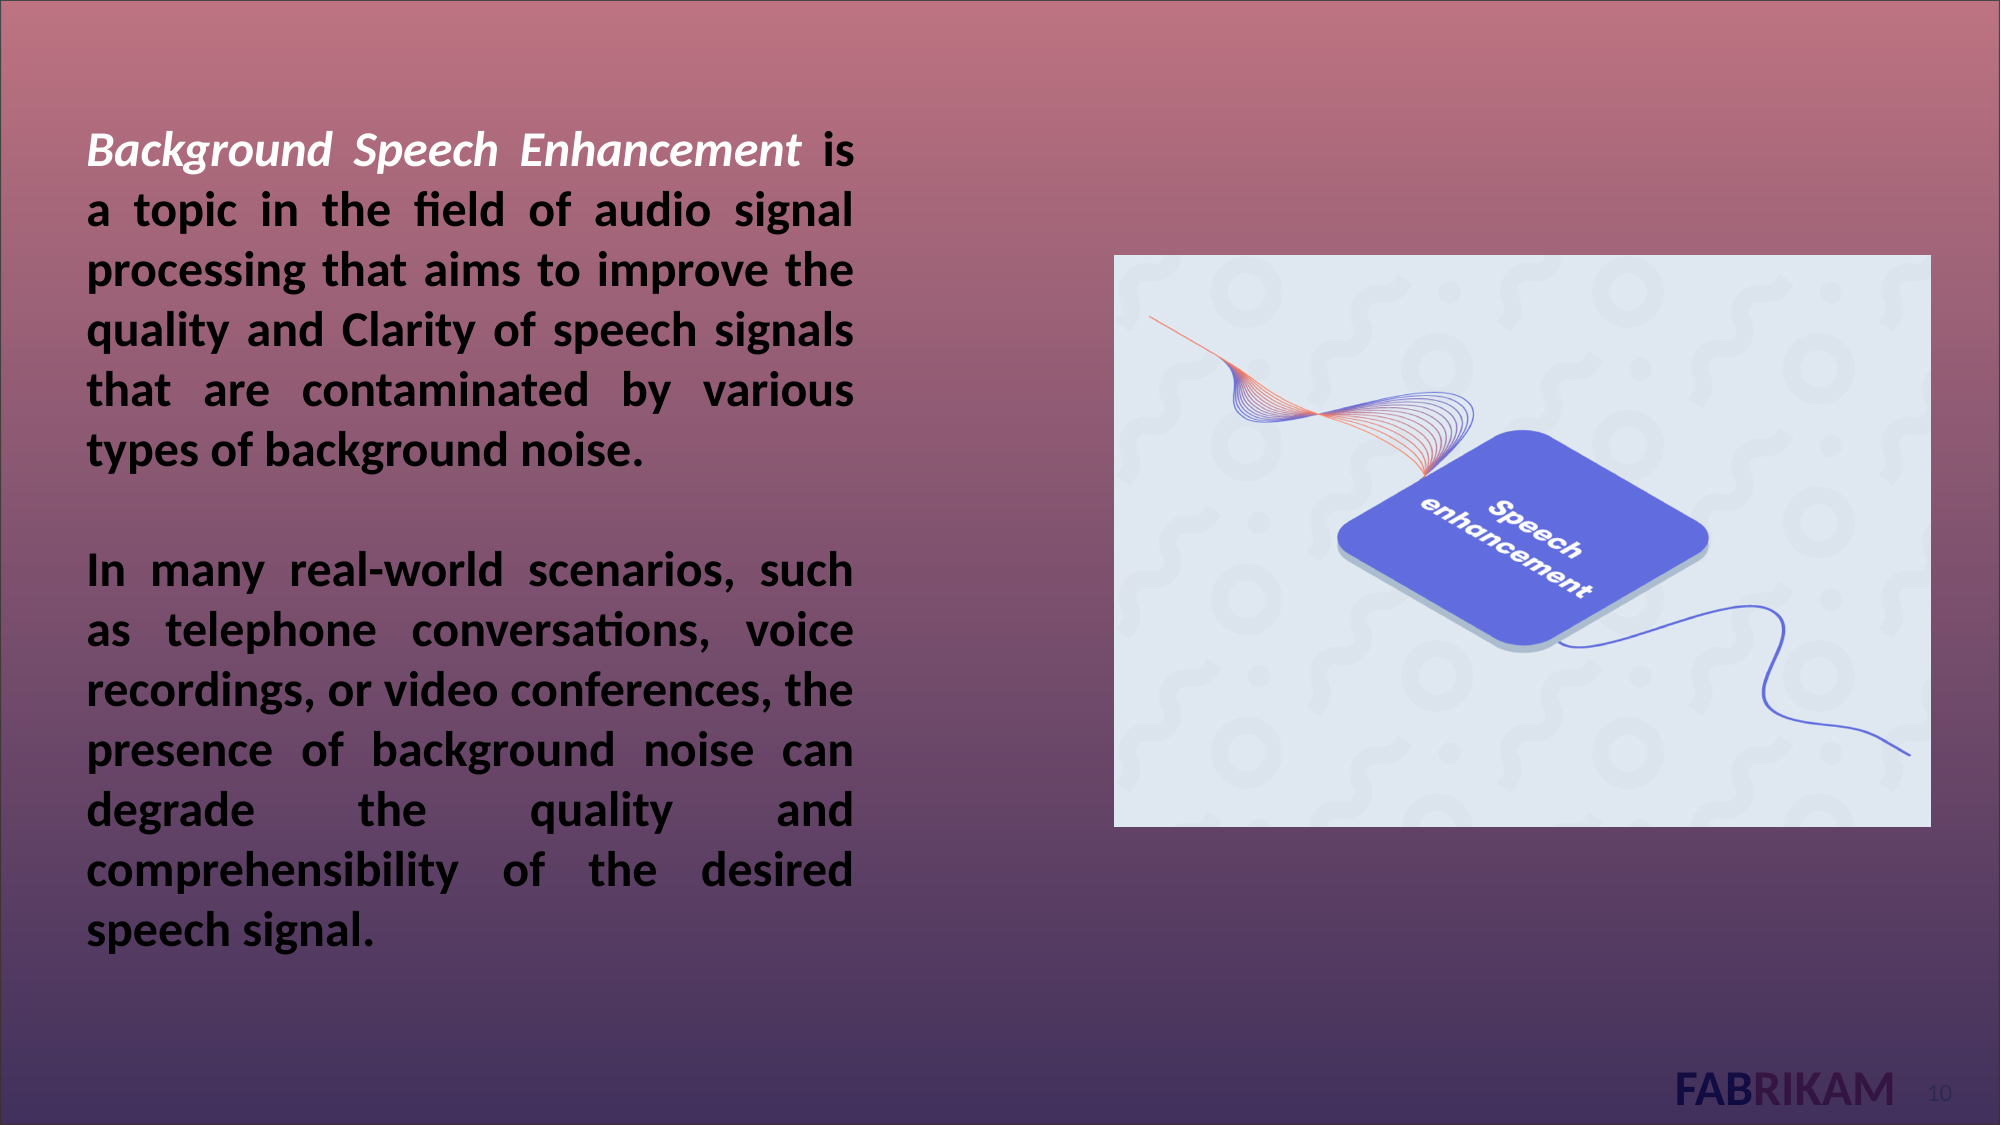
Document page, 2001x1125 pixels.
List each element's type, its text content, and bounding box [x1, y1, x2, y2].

text_box [0, 0, 2000, 1125]
picture [1114, 255, 1931, 827]
text_box Background Speech Enhancement is a topic in the field of audio signal processing that aims to improve the quality and Clarity of speech signals that are contaminated by various types of background noise. In many real-world scenarios, such as telephone conversations, voice recordings, or video conferences, the presence of background noise can degrade the quality and comprehensibility of the desired speech signal. [71, 109, 870, 964]
